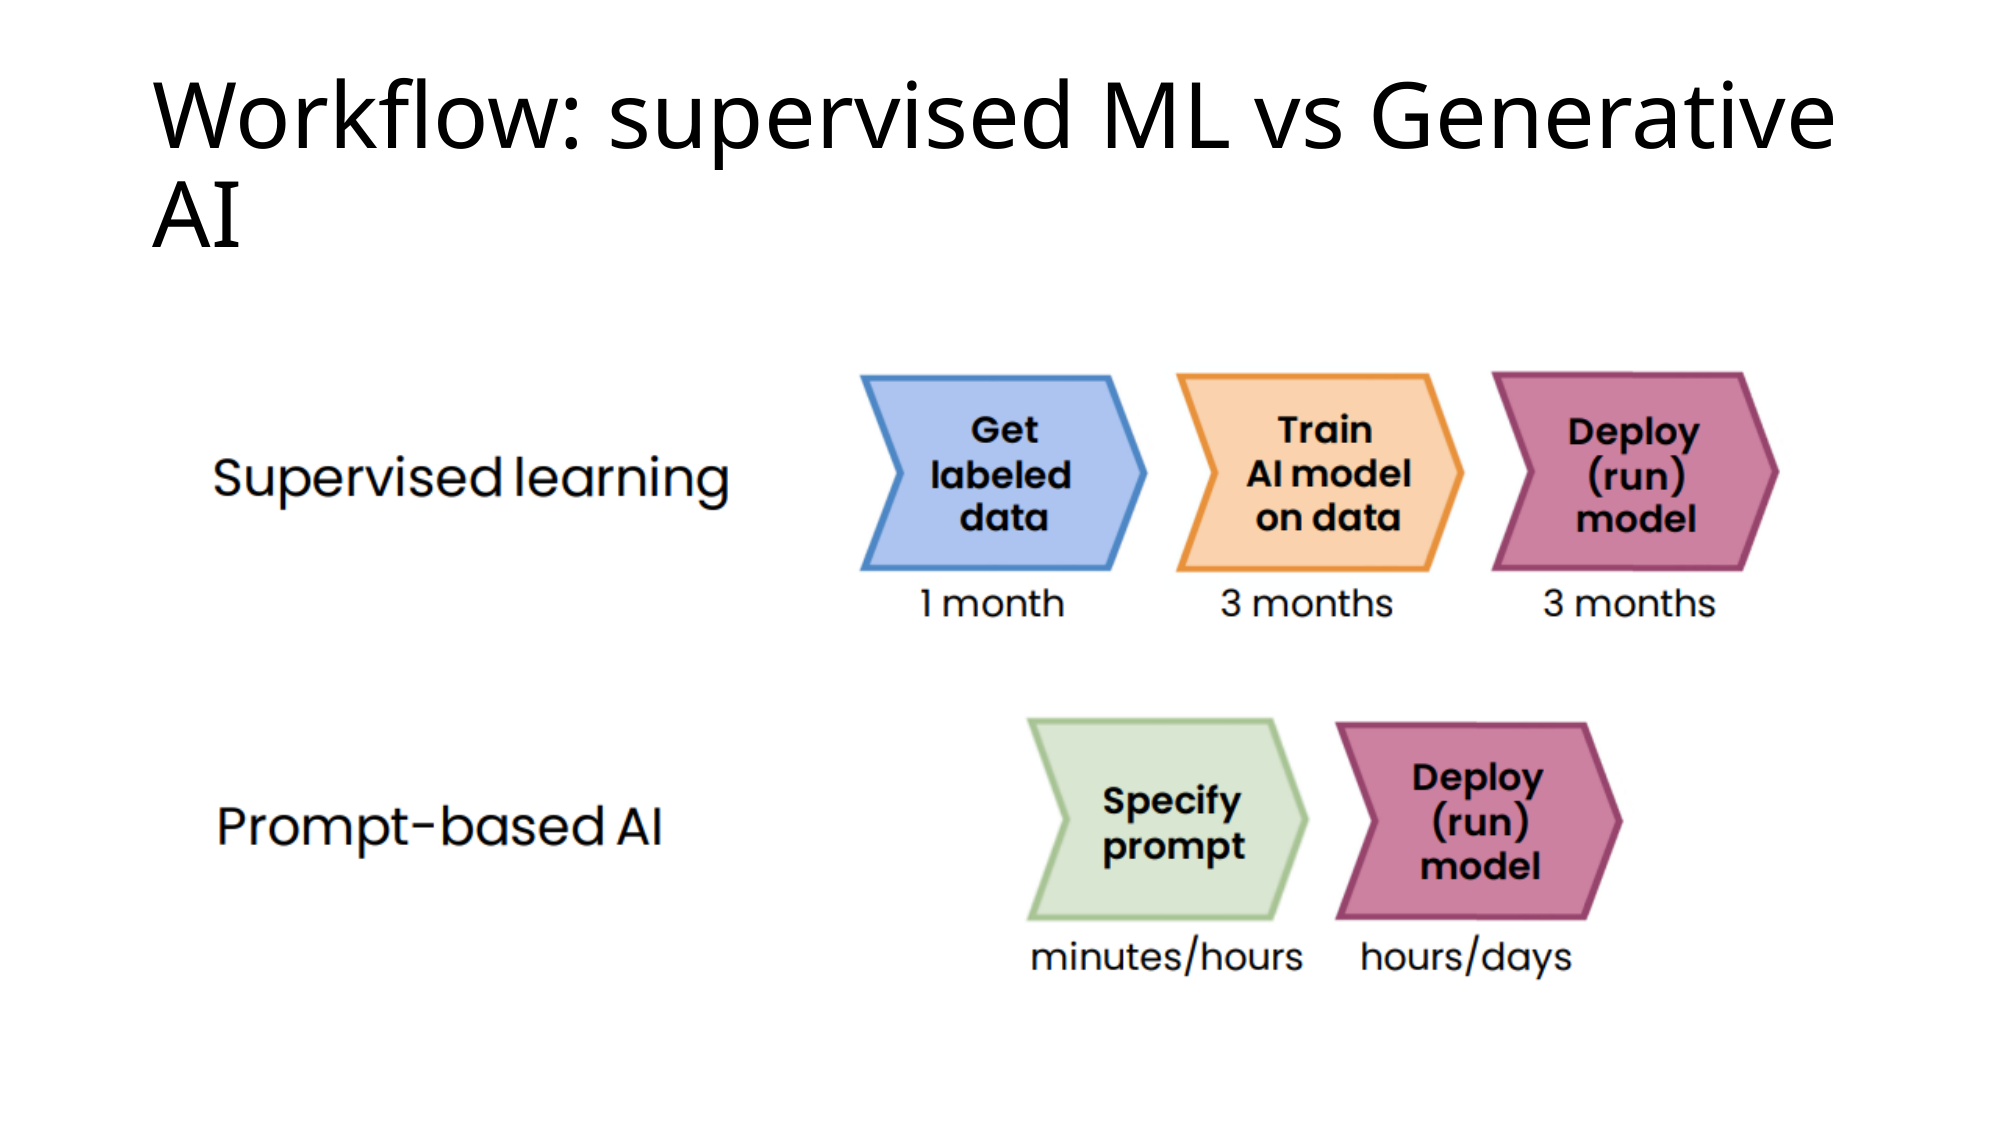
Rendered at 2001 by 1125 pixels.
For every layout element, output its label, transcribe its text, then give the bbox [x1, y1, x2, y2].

title Workflow: supervised ML vs Generative AI [137, 59, 1863, 278]
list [184, 321, 1816, 992]
